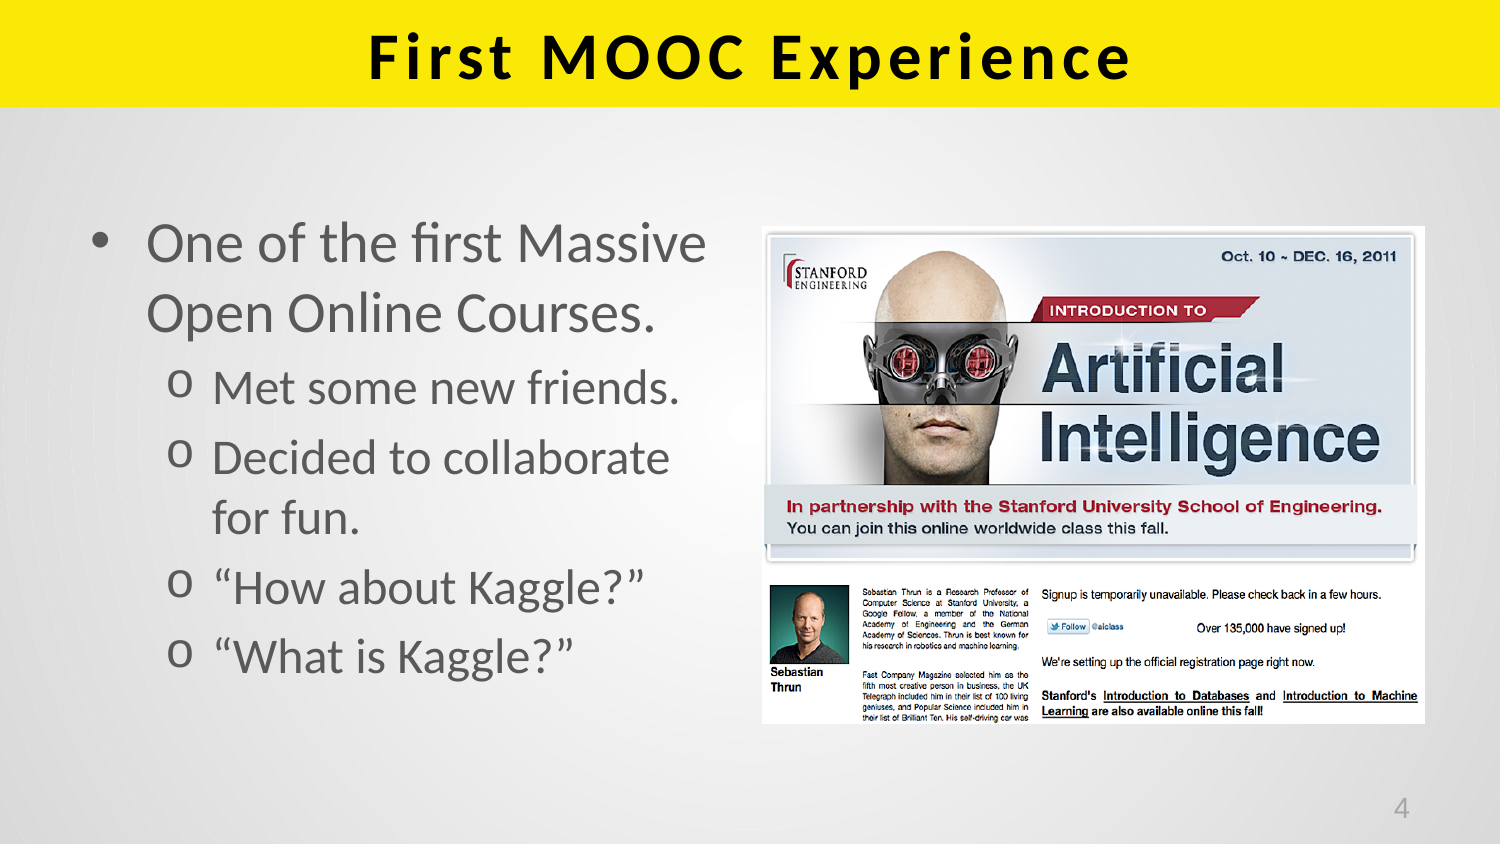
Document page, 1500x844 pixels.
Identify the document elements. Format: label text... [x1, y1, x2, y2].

title First MOOC Experience [75, 0, 1425, 108]
slide_number 4 [1074, 782, 1425, 827]
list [762, 226, 1426, 724]
list One of the first Massive Open Online Courses. Met some new friends. Decided to collaborate for fun. “How about Kaggle?” “What is Kaggle?” [75, 196, 738, 754]
